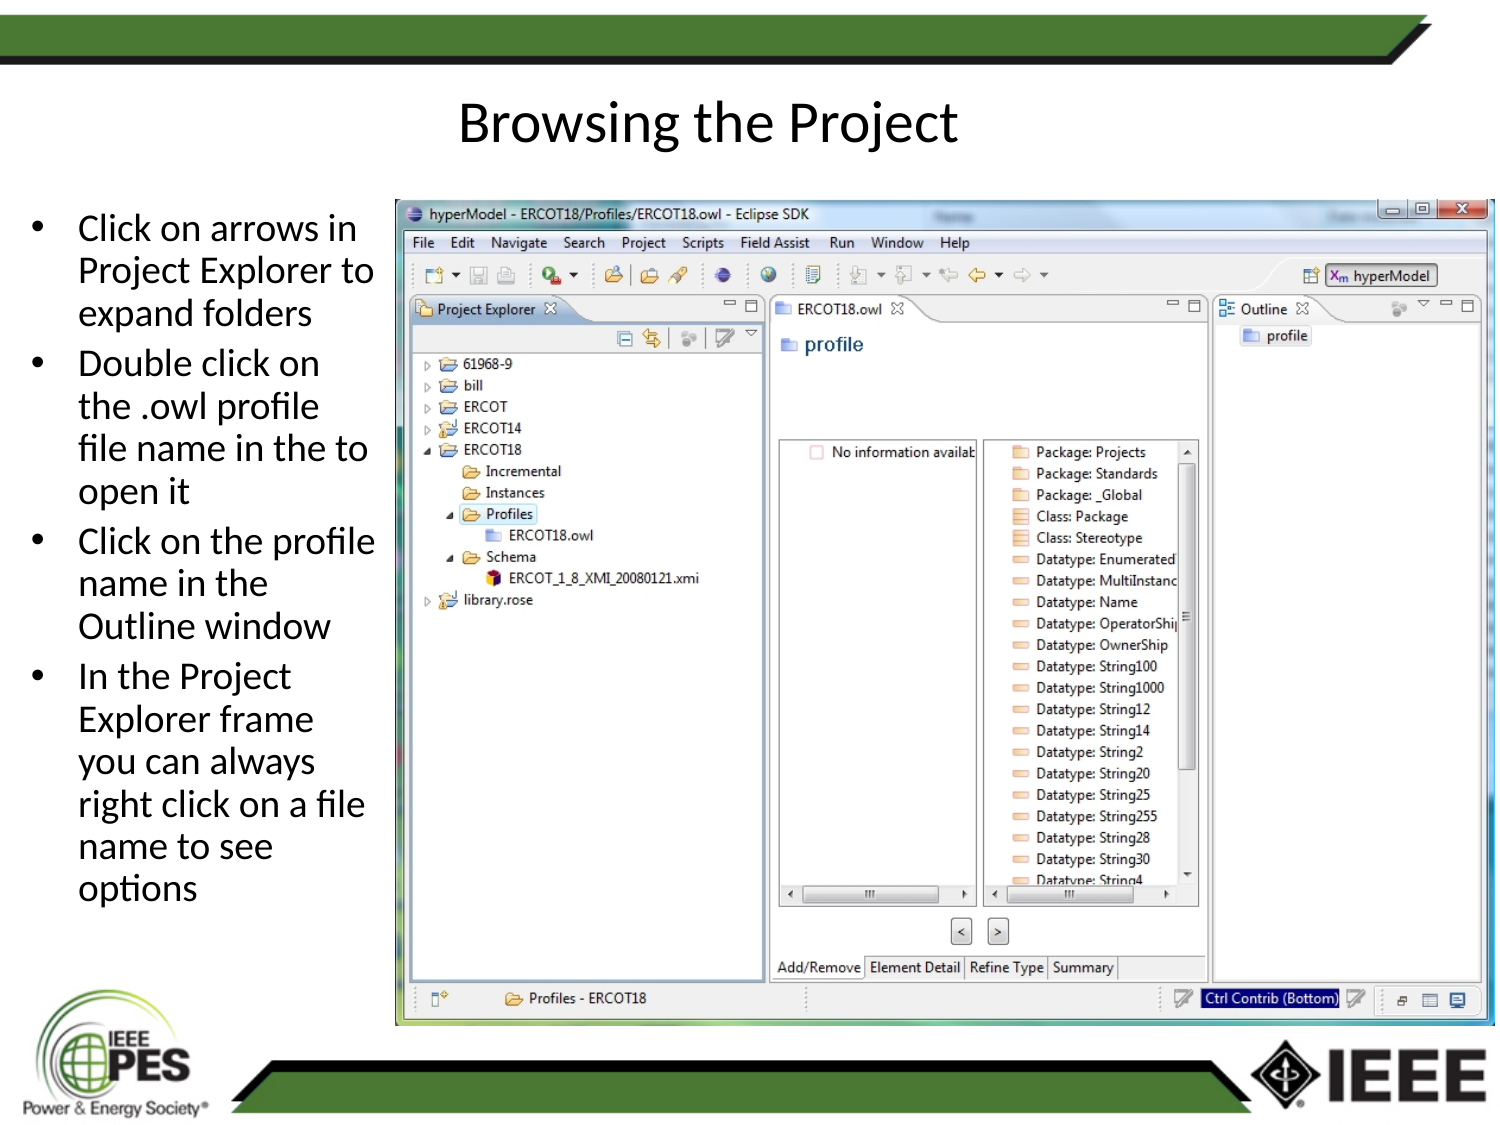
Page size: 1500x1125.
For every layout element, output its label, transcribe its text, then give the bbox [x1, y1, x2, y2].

title Browsing the Project [24, 74, 1395, 163]
picture [0, 0, 1500, 1125]
list Click on arrows in Project Explorer to expand folders Double click on the .owl profile file name in the to open it Click on the profile name in the Outline window In the Project Explorer frame you can always right click on a file name to see options [15, 199, 392, 963]
